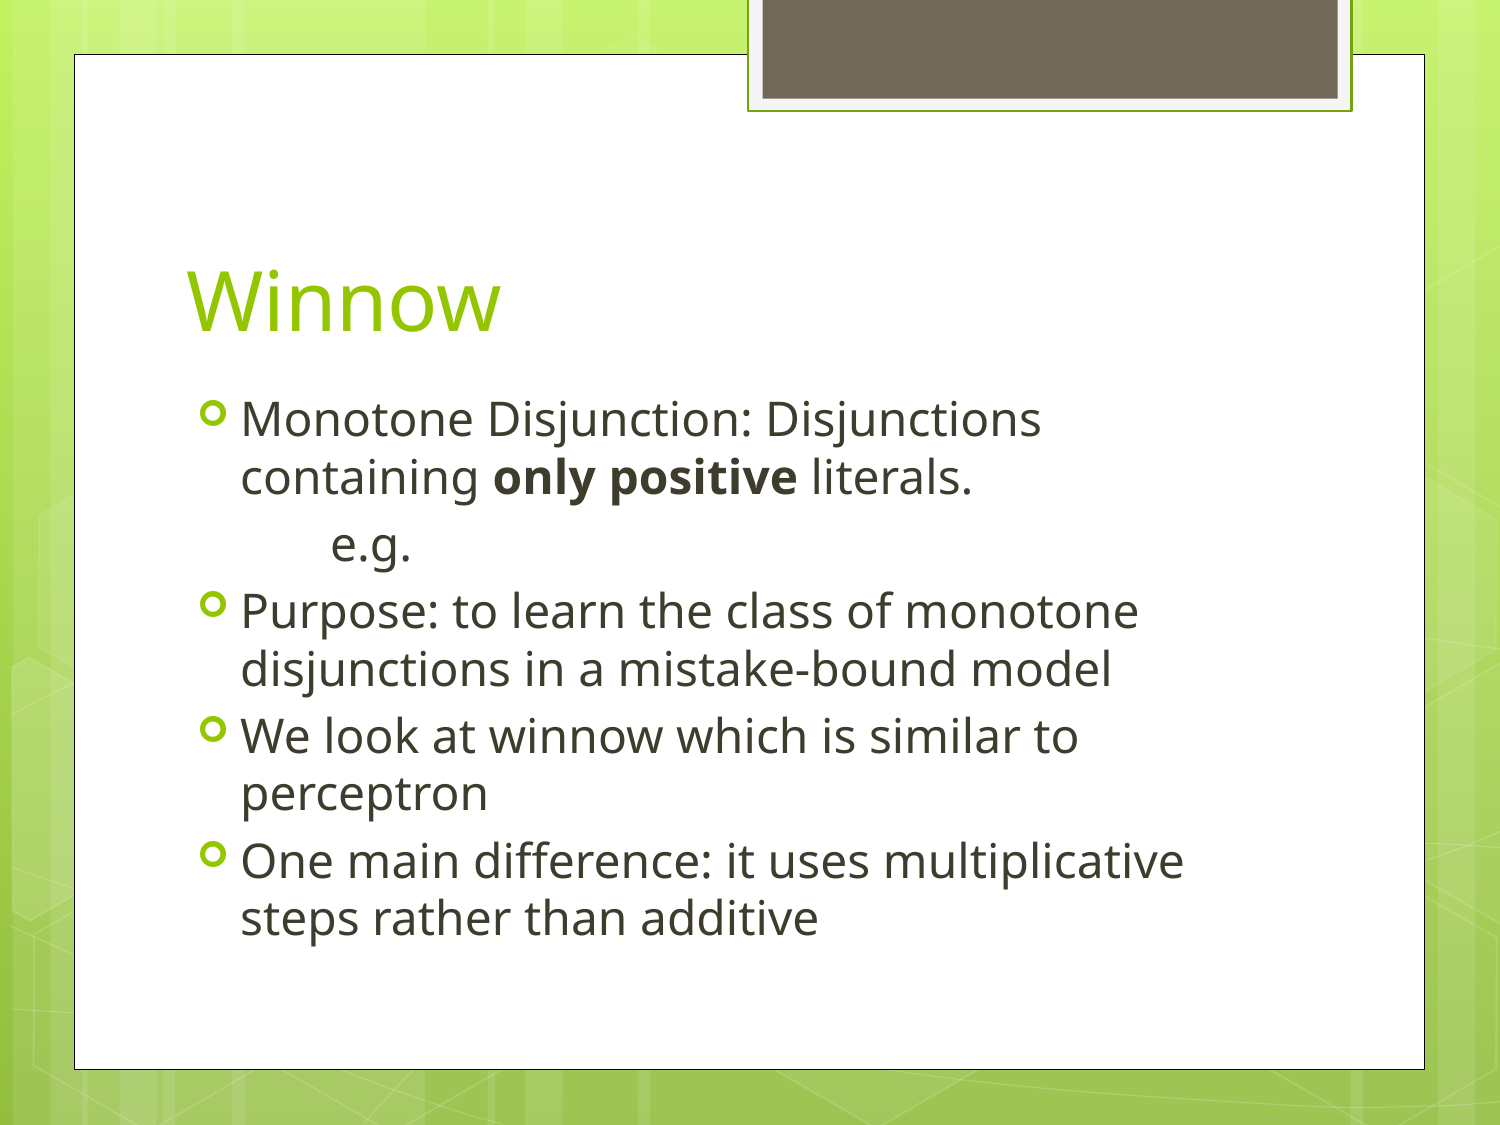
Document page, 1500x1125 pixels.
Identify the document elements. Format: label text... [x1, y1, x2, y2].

title Winnow [171, 168, 1324, 357]
